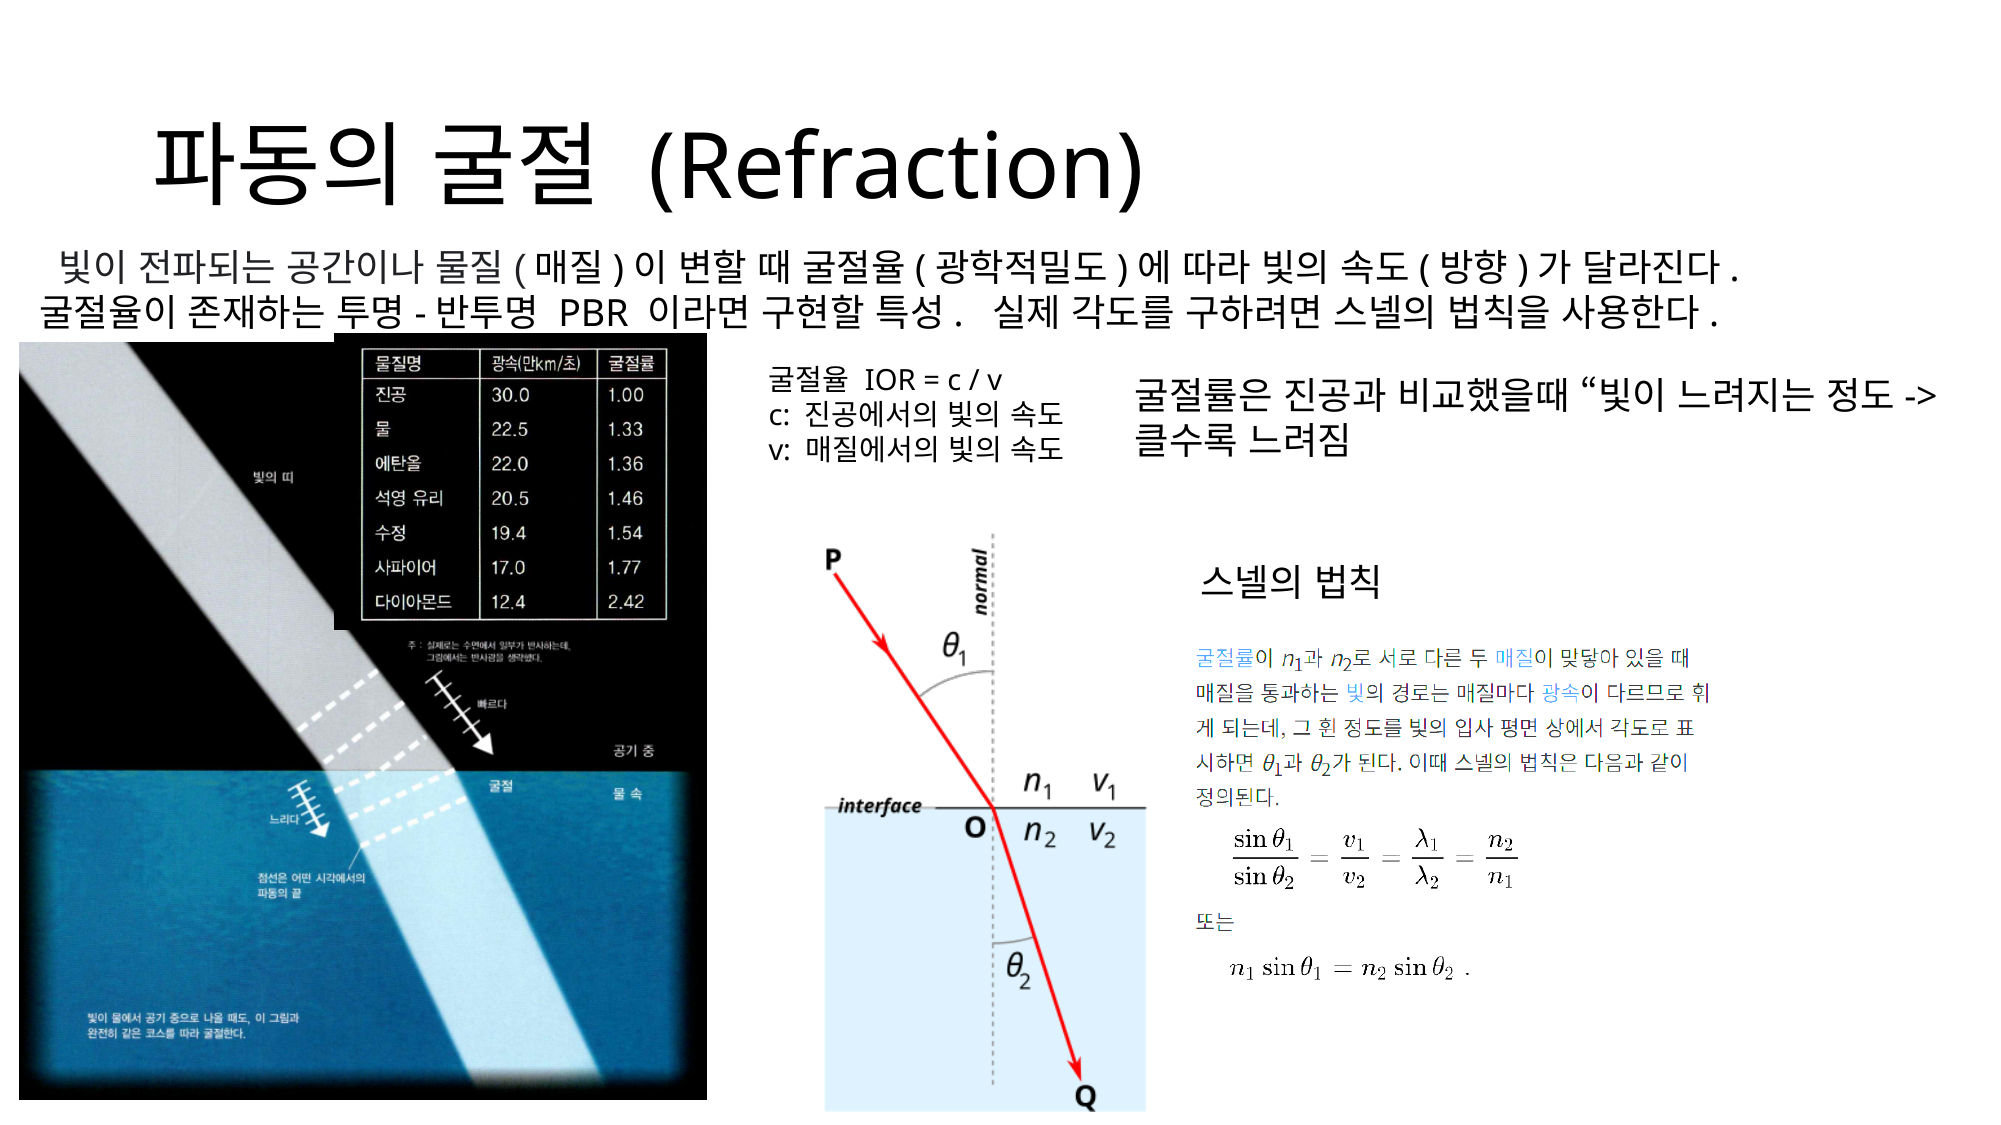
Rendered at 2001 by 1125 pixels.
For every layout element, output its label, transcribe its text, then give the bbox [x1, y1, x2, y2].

text_box 빛이 전파되는 공간이나 물질(매질)이 변할 때 굴절율(광학적밀도)에 따라 빛의 속도(방향)가 달라진다. 굴절율이 존재하는 투명-반투명 PBR 이라면 구현할 특성. 실제 각도를 구하려면 스넬의 법칙을 사용한다. [24, 236, 1961, 342]
text_box 스넬의 법칙 [1185, 551, 1584, 611]
title 파동의 굴절 (Refraction) [137, 59, 1863, 236]
picture [824, 533, 1147, 1112]
text_box 굴절률은 진공과 비교했을때 “빛이 느려지는 정도-> 클수록 느려짐 [1120, 364, 1990, 470]
picture [1185, 637, 1718, 982]
picture [19, 333, 707, 1100]
text_box 굴절율 IOR = c / v c: 진공에서의 빛의 속도 v: 매질에서의 빛의 속도 [753, 354, 1081, 474]
